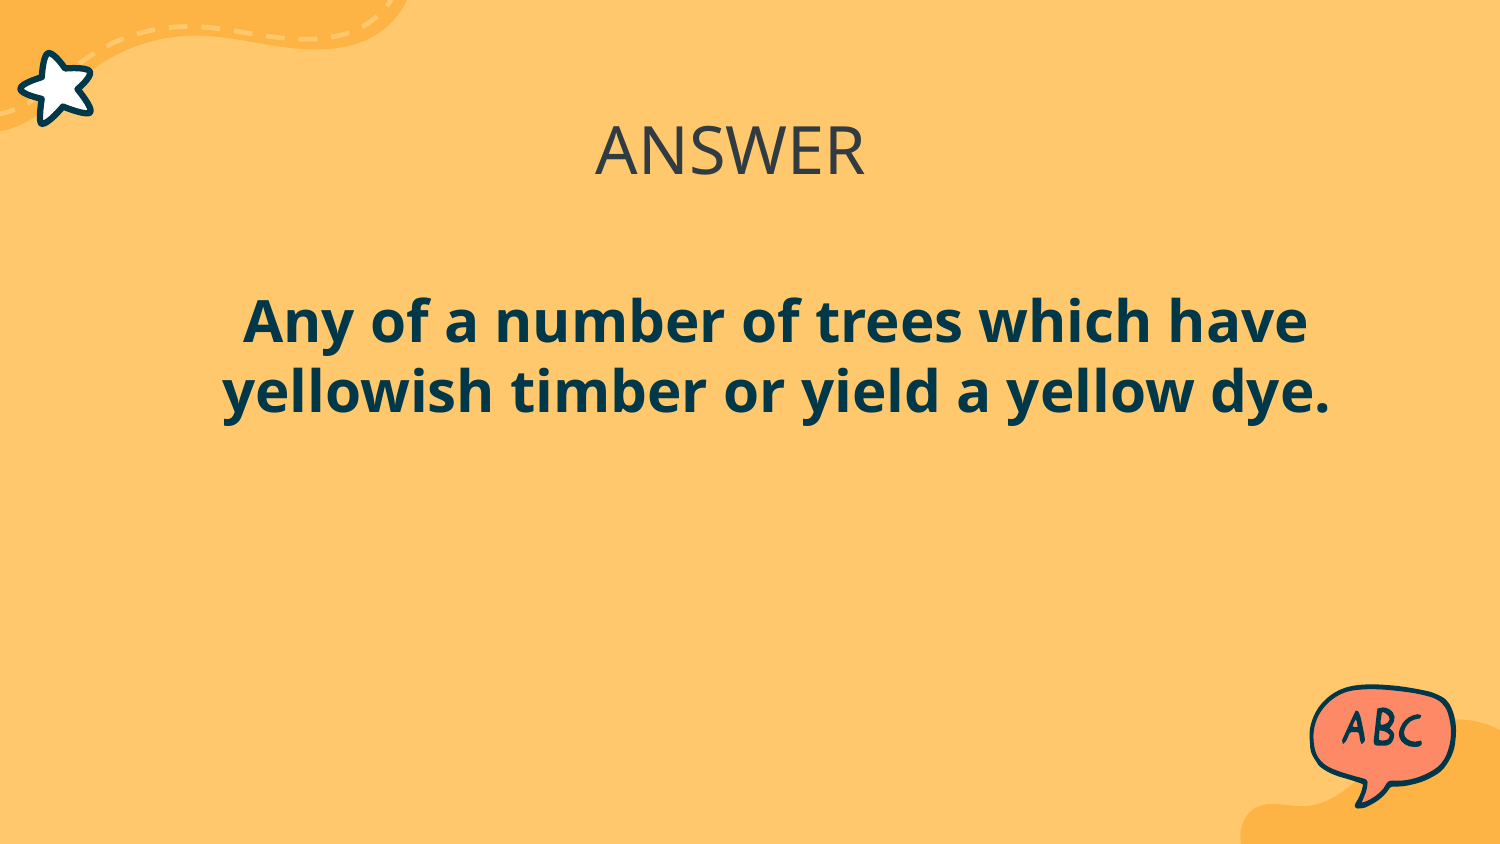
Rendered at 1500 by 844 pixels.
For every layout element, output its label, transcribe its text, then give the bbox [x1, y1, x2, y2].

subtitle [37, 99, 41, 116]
text_box ANSWER [432, 100, 1030, 196]
text_box [20, 53, 91, 124]
text_box [37, 72, 93, 126]
title Any of a number of trees which have yellowish timber or yield a yellow dye. [143, 269, 1410, 553]
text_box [1308, 684, 1457, 809]
